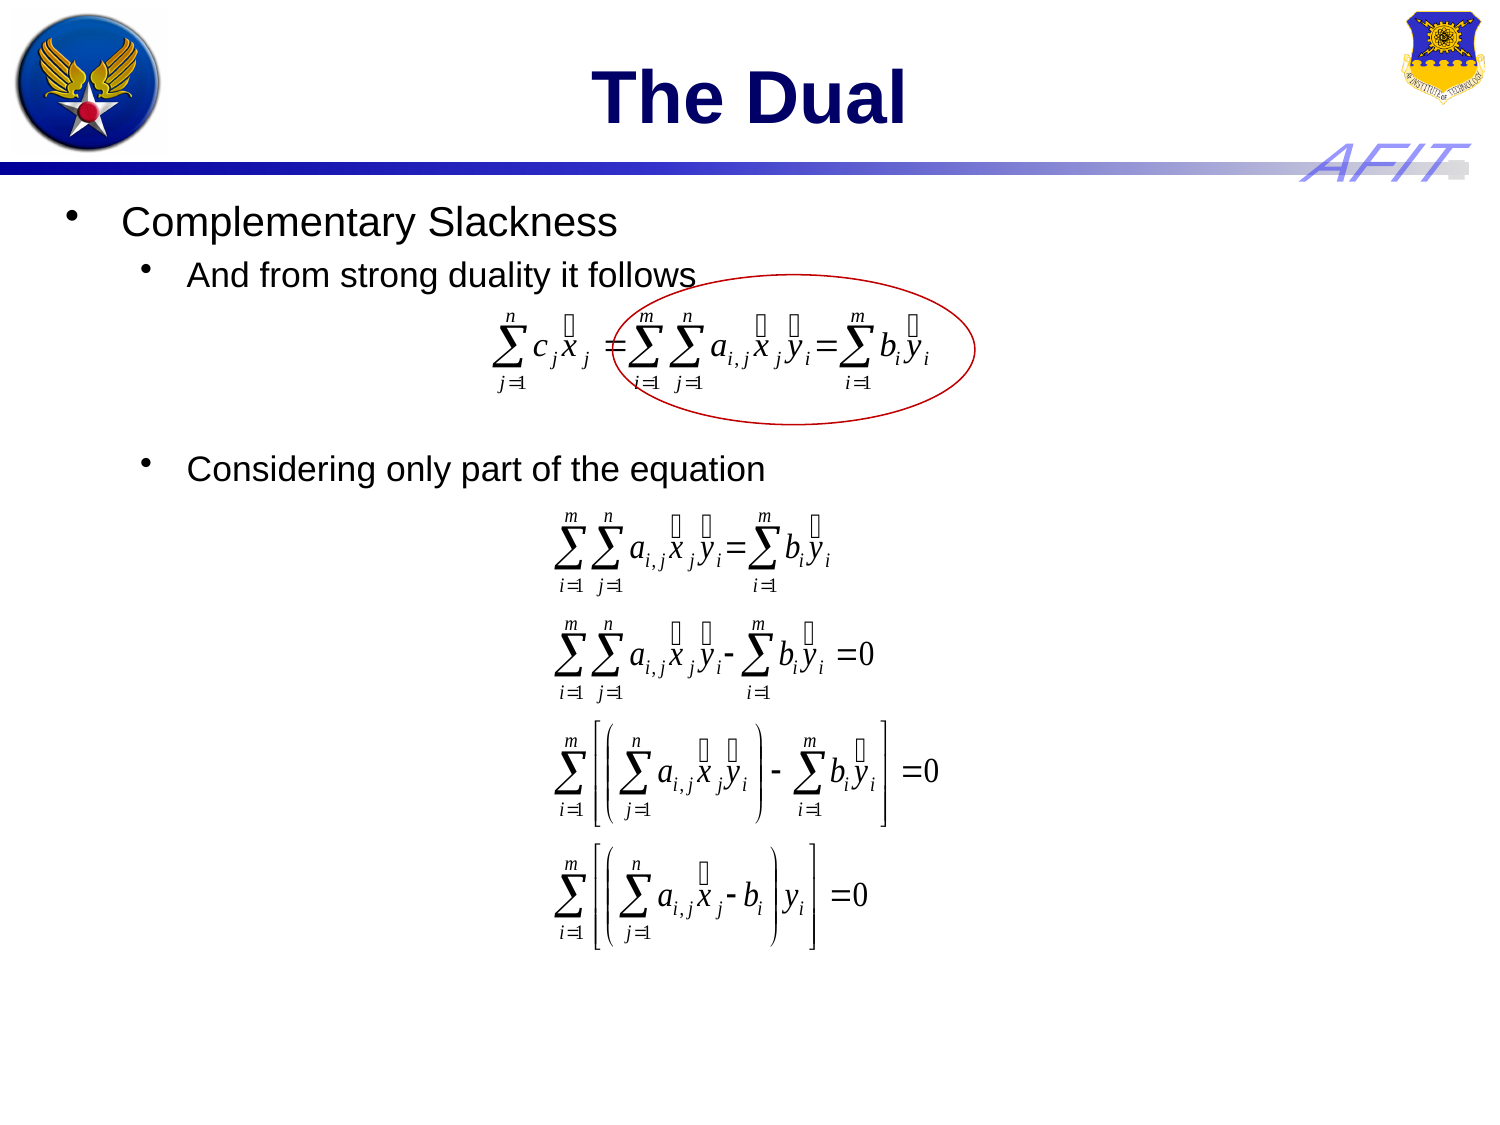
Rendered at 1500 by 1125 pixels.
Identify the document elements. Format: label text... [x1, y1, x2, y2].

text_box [487, 299, 941, 400]
text_box [944, 307, 975, 392]
picture [11, 9, 112, 154]
title The Dual [112, 0, 1388, 187]
text_box [679, 408, 908, 425]
picture [1401, 11, 1486, 105]
list Complementary Slackness And from strong duality it follows Considering only part of the equation [50, 187, 1475, 1125]
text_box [549, 499, 945, 958]
text_box [662, 274, 926, 298]
